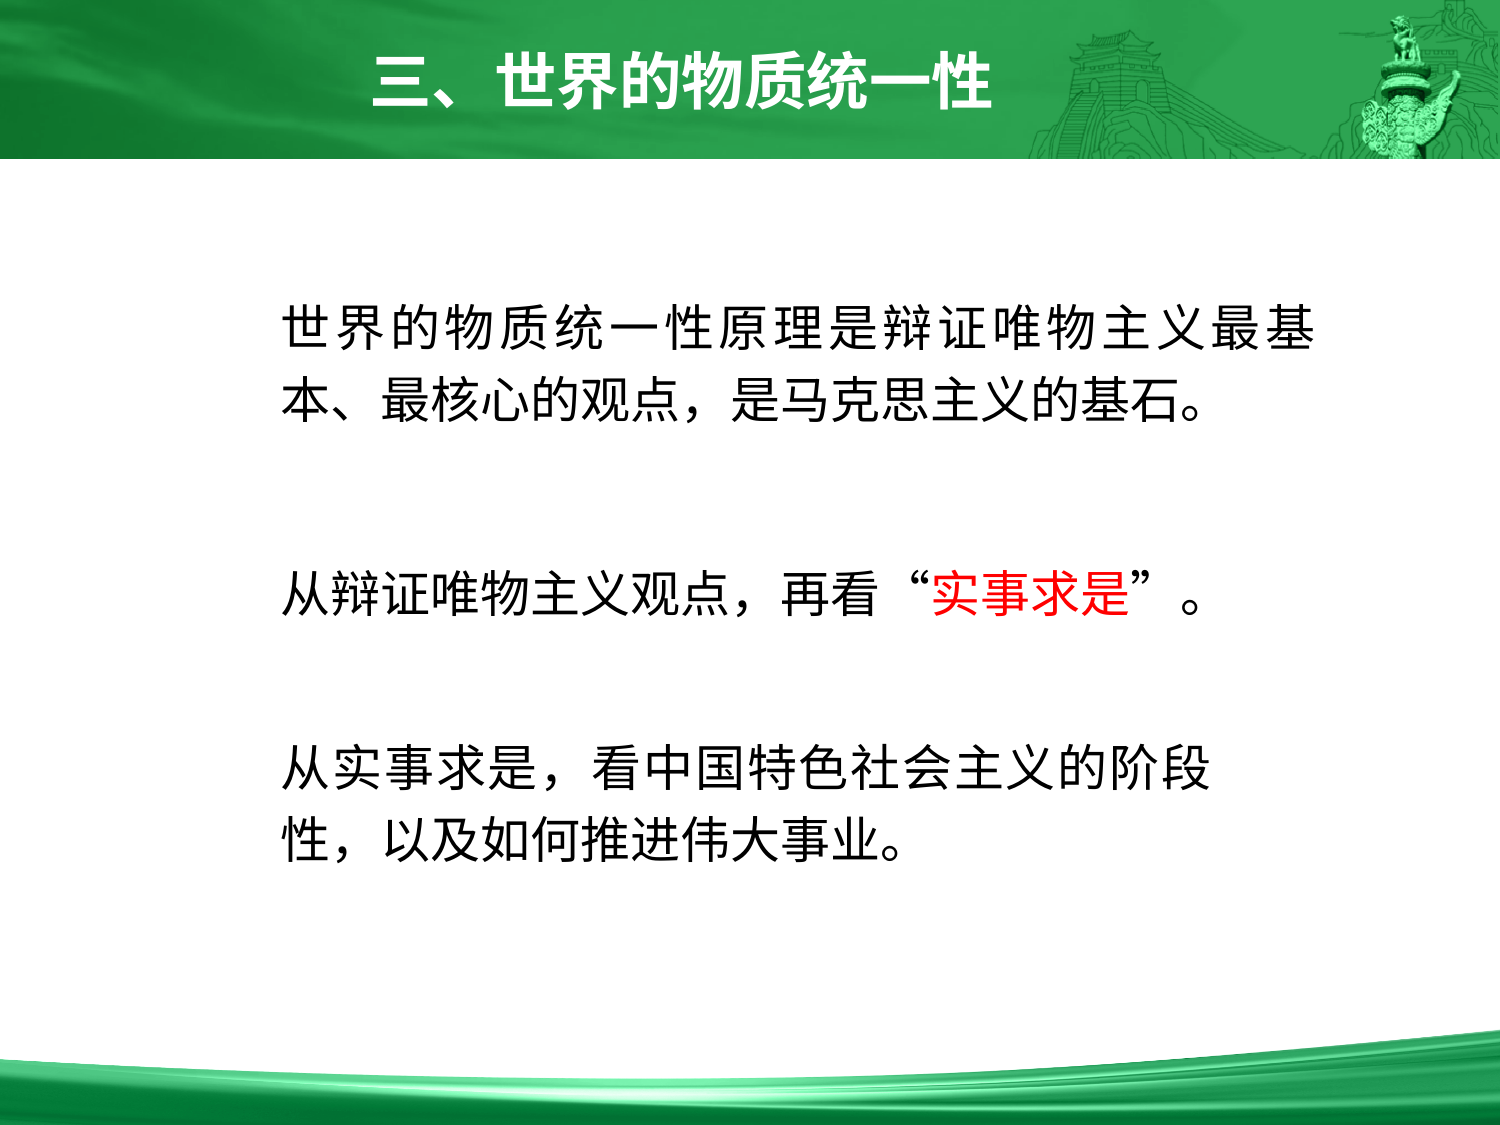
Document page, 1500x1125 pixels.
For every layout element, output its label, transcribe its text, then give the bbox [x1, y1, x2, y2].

text_box 三、世界的物质统一性 [0, 34, 1364, 125]
picture [0, 1027, 1500, 1125]
text_box 从实事求是，看中国特色社会主义的阶段性，以及如何推进伟大事业。 [265, 716, 1226, 876]
text_box 从辩证唯物主义观点，再看“实事求是”。 [265, 542, 1249, 630]
text_box 世界的物质统一性原理是辩证唯物主义最基本、最核心的观点，是马克思主义的基石。 [265, 277, 1331, 437]
picture [0, 0, 1500, 159]
